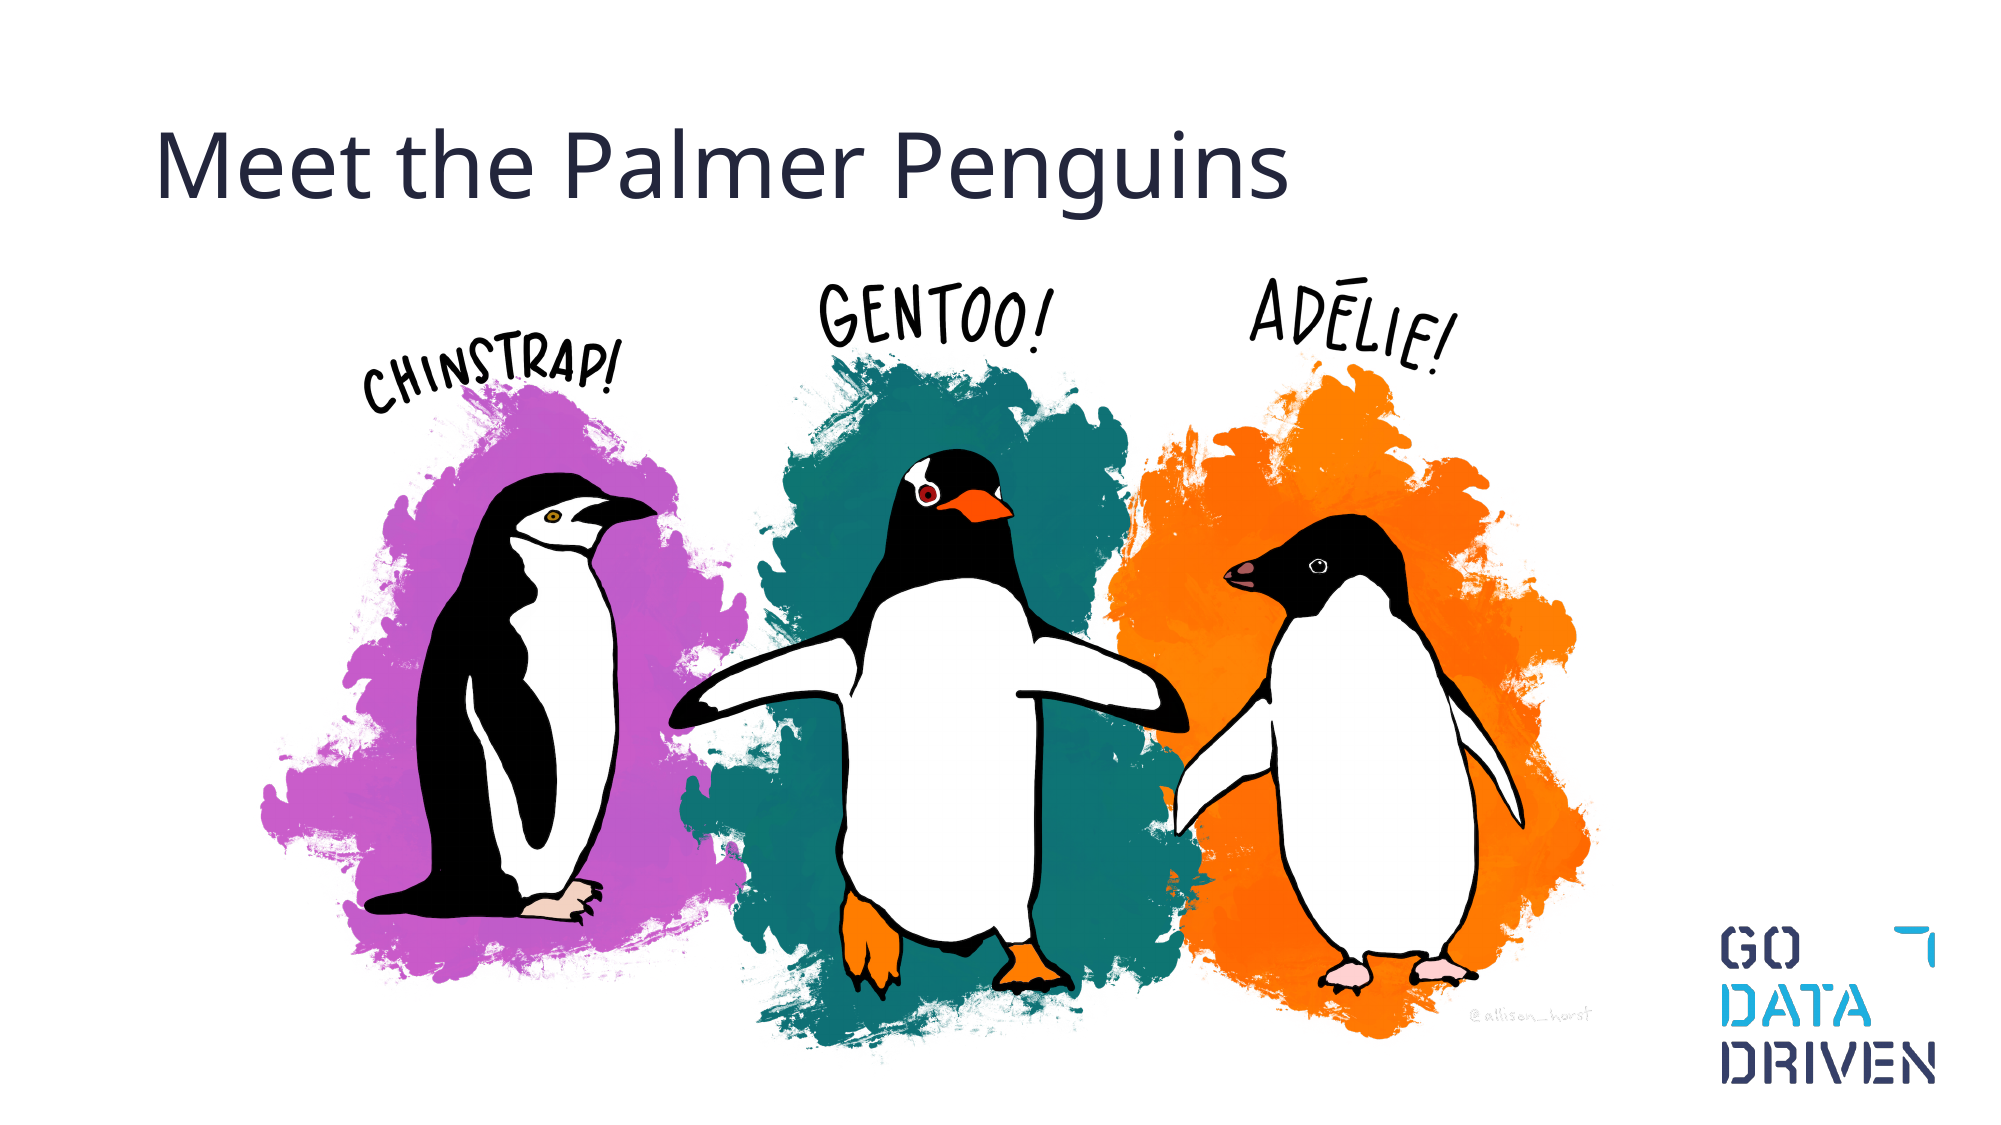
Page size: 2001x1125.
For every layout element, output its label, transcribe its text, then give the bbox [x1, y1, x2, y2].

picture [204, 227, 1653, 1092]
title Meet the Palmer Penguins [137, 59, 1863, 278]
picture [1721, 926, 1935, 1084]
